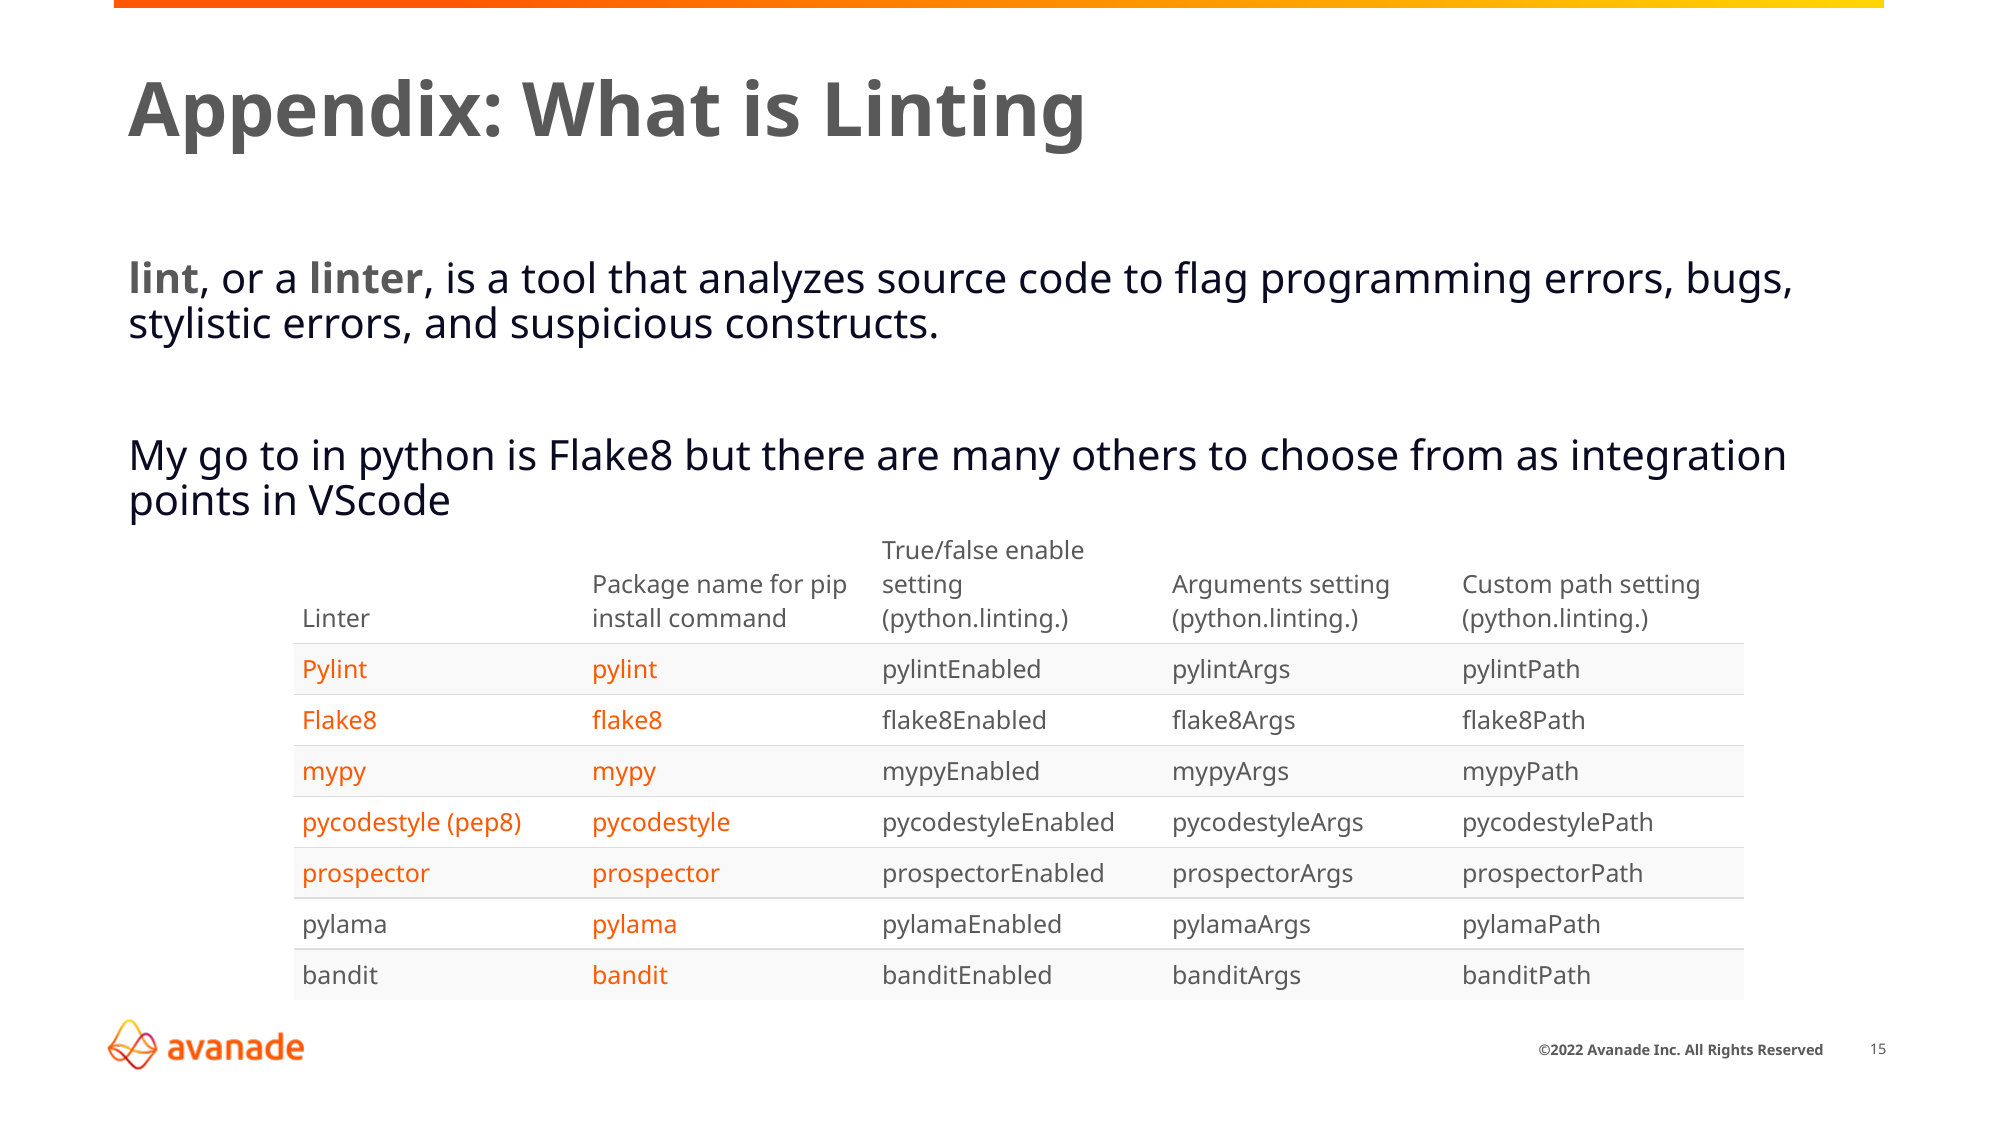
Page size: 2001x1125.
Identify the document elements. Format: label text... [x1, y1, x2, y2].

table_header Custom path setting (python.linting.) [1454, 524, 1744, 643]
list lint, or a linter, is a tool that analyzes source code to flag programming errors, bugs, stylistic errors, and suspicious constructs. My go to in python is Flake8 but there are many others to choose from as integration points in VScode [113, 249, 1883, 964]
table_cell mypyEnabled [874, 746, 1164, 796]
slide_number 15 [1829, 1019, 1902, 1080]
table_cell flake8Path [1454, 695, 1744, 745]
table_header Package name for pip install command [584, 524, 874, 643]
picture [87, 999, 333, 1090]
table_cell pylintArgs [1164, 644, 1454, 694]
table_cell mypyPath [1454, 746, 1744, 796]
table_cell pycodestyle (pep8) [294, 797, 584, 847]
table_header Linter [294, 524, 584, 643]
table_cell pylama [584, 899, 874, 948]
table_cell pycodestyle [584, 797, 874, 847]
table_cell flake8Args [1164, 695, 1454, 745]
table_cell prospectorArgs [1164, 848, 1454, 897]
table_header Arguments setting (python.linting.) [1164, 524, 1454, 643]
table_cell flake8Enabled [874, 695, 1164, 745]
table_cell banditPath [1454, 950, 1744, 1000]
table_cell pylamaPath [1454, 899, 1744, 948]
table_cell prospectorPath [1454, 848, 1744, 897]
table_cell pylamaArgs [1164, 899, 1454, 948]
table_cell mypyArgs [1164, 746, 1454, 796]
table_cell bandit [294, 950, 584, 1000]
title Appendix: What is Linting [113, 64, 1883, 228]
table_cell prospector [294, 848, 584, 897]
table_cell pylamaEnabled [874, 899, 1164, 948]
table_cell mypy [584, 746, 874, 796]
table_cell banditArgs [1164, 950, 1454, 1000]
table_cell Pylint [294, 644, 584, 694]
table_cell banditEnabled [874, 950, 1164, 1000]
table_cell mypy [294, 746, 584, 796]
table_cell pylintPath [1454, 644, 1744, 694]
table_cell prospector [584, 848, 874, 897]
table_cell pylint [584, 644, 874, 694]
table_cell Flake8 [294, 695, 584, 745]
table_cell pylama [294, 899, 584, 948]
table_cell prospectorEnabled [874, 848, 1164, 897]
table_cell pycodestyleArgs [1164, 797, 1454, 847]
table_cell flake8 [584, 695, 874, 745]
table_cell pylintEnabled [874, 644, 1164, 694]
table_cell bandit [584, 950, 874, 1000]
table_cell pycodestyleEnabled [874, 797, 1164, 847]
table_header True/false enable setting (python.linting.) [874, 524, 1164, 643]
table_cell pycodestylePath [1454, 797, 1744, 847]
